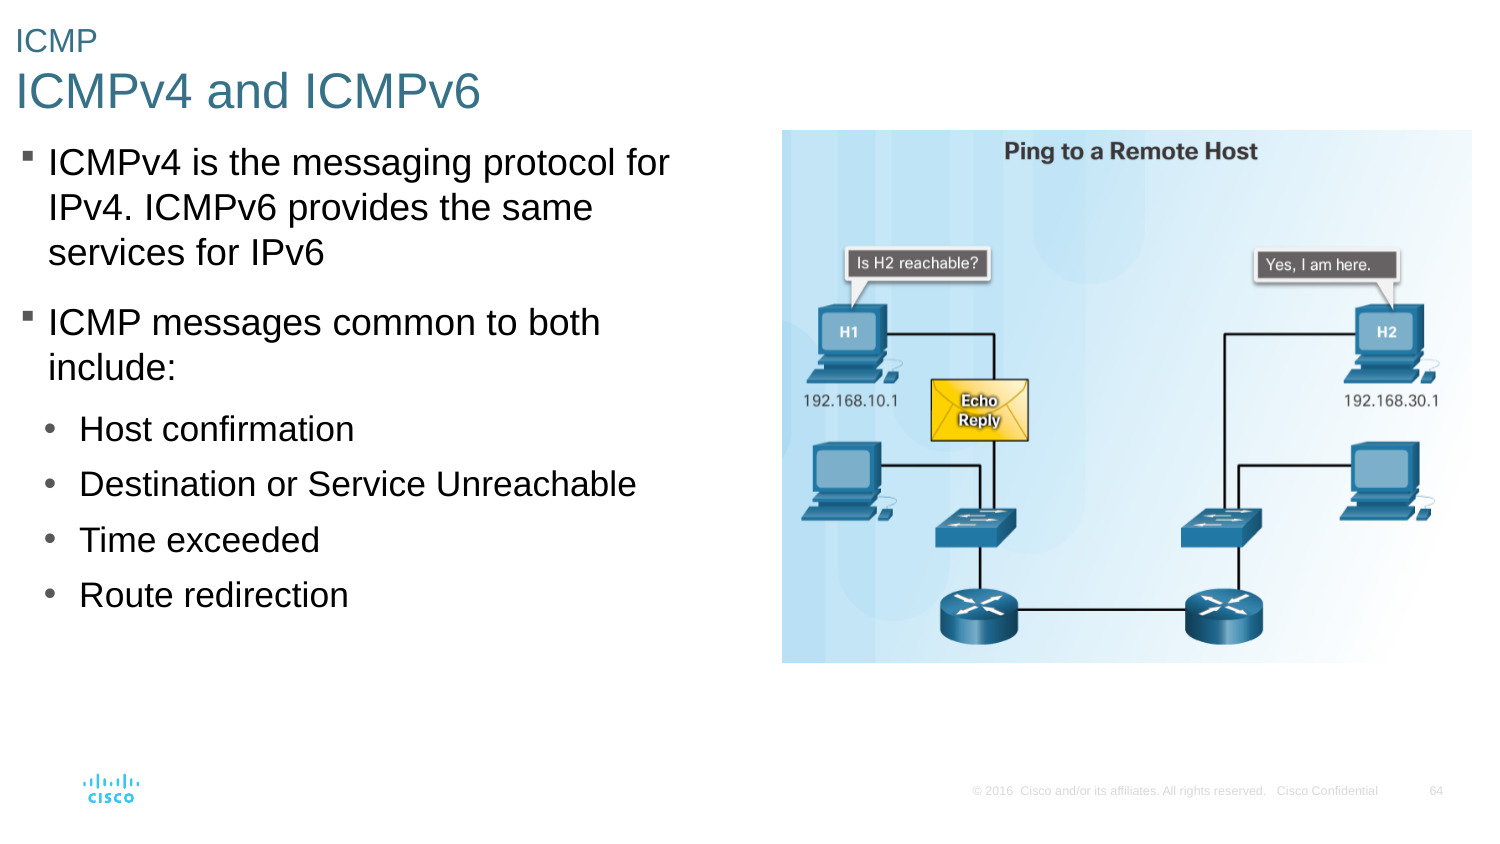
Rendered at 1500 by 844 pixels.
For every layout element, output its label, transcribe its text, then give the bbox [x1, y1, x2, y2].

title ICMP ICMPv4 and ICMPv6 [0, 6, 1500, 131]
list ICMPv4 is the messaging protocol for IPv4. ICMPv6 provides the same services for IPv6 ICMP messages common to both include: Host confirmation Destination or Service Unreachable Time exceeded Route redirection [5, 130, 754, 765]
picture [781, 129, 1472, 663]
